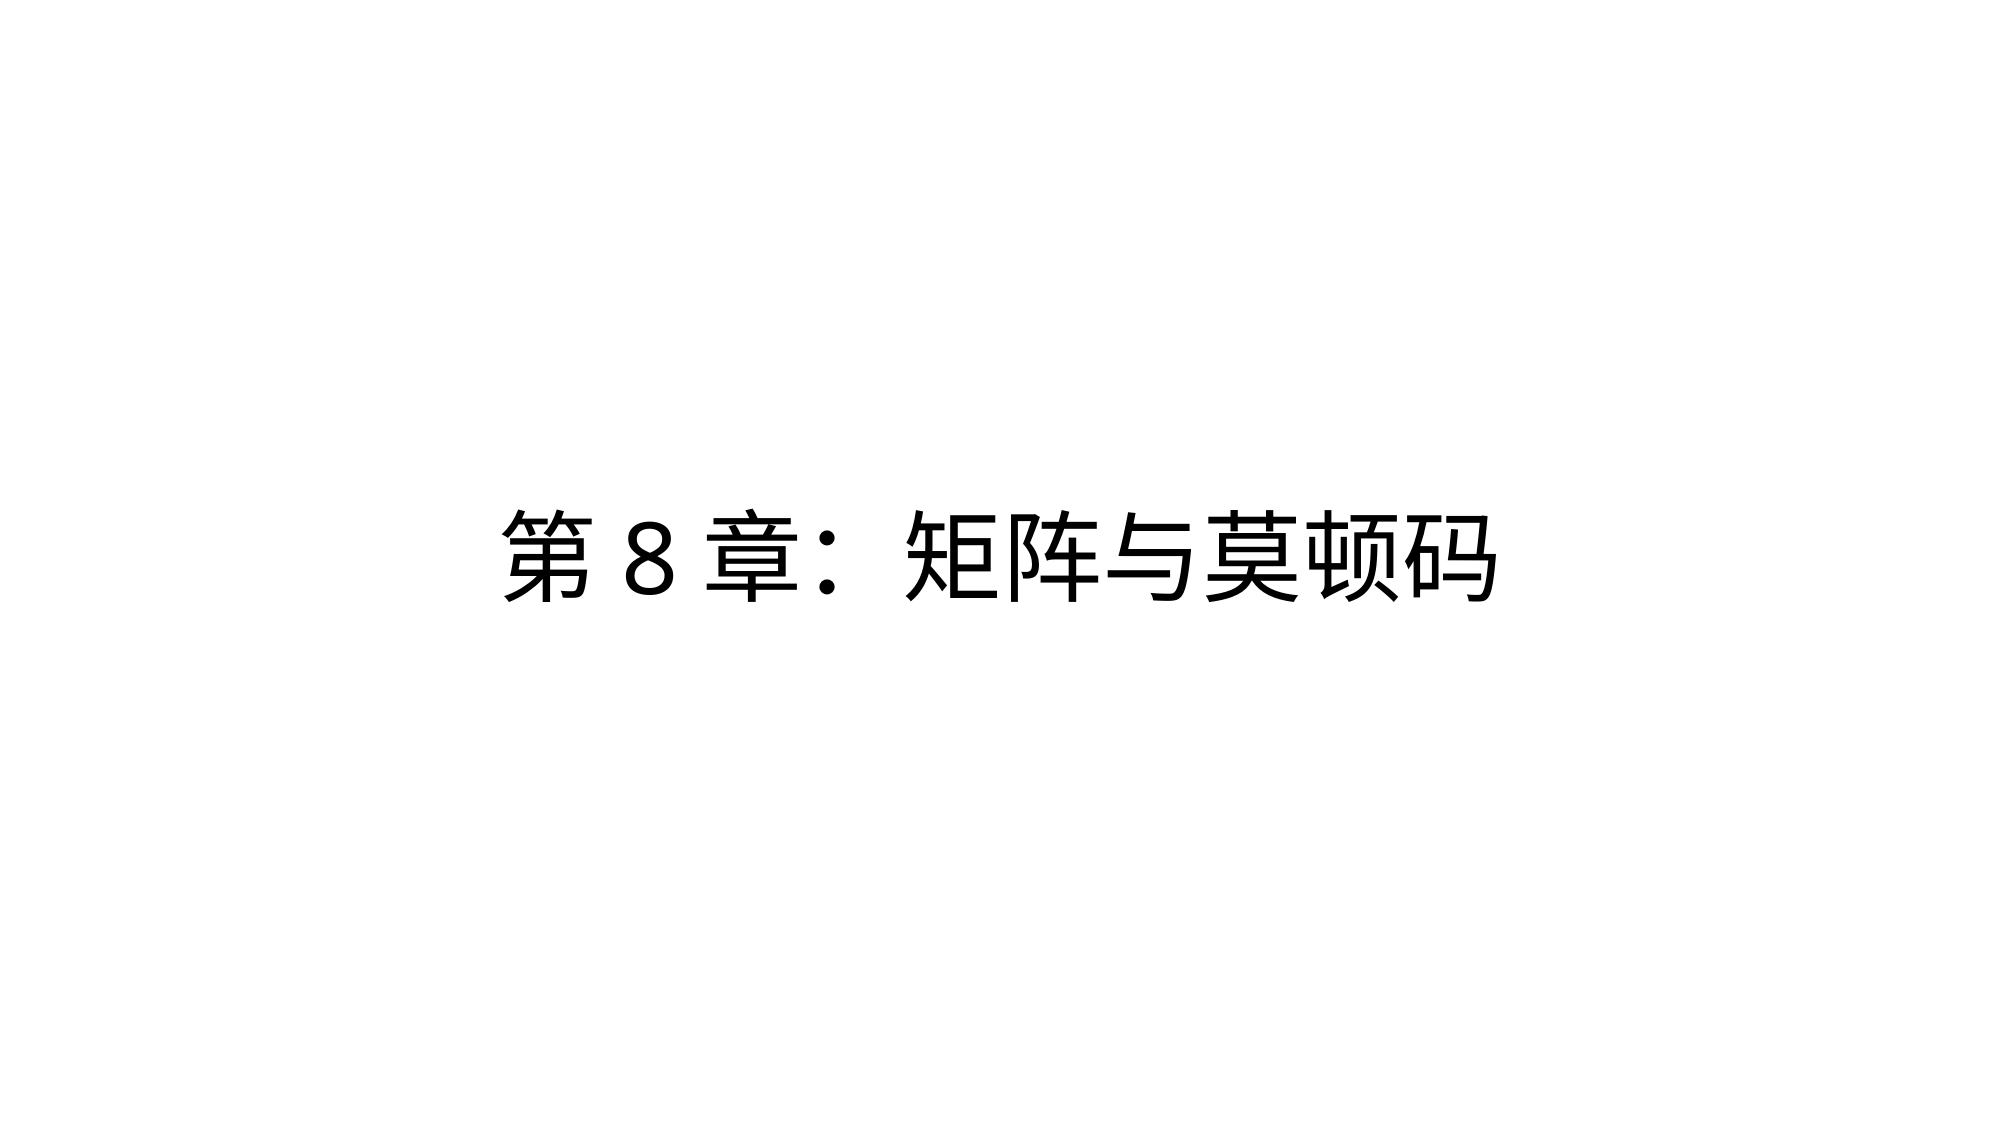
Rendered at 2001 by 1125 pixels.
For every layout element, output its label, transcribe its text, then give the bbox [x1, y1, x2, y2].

title 第8章：矩阵与莫顿码 [137, 453, 1863, 672]
